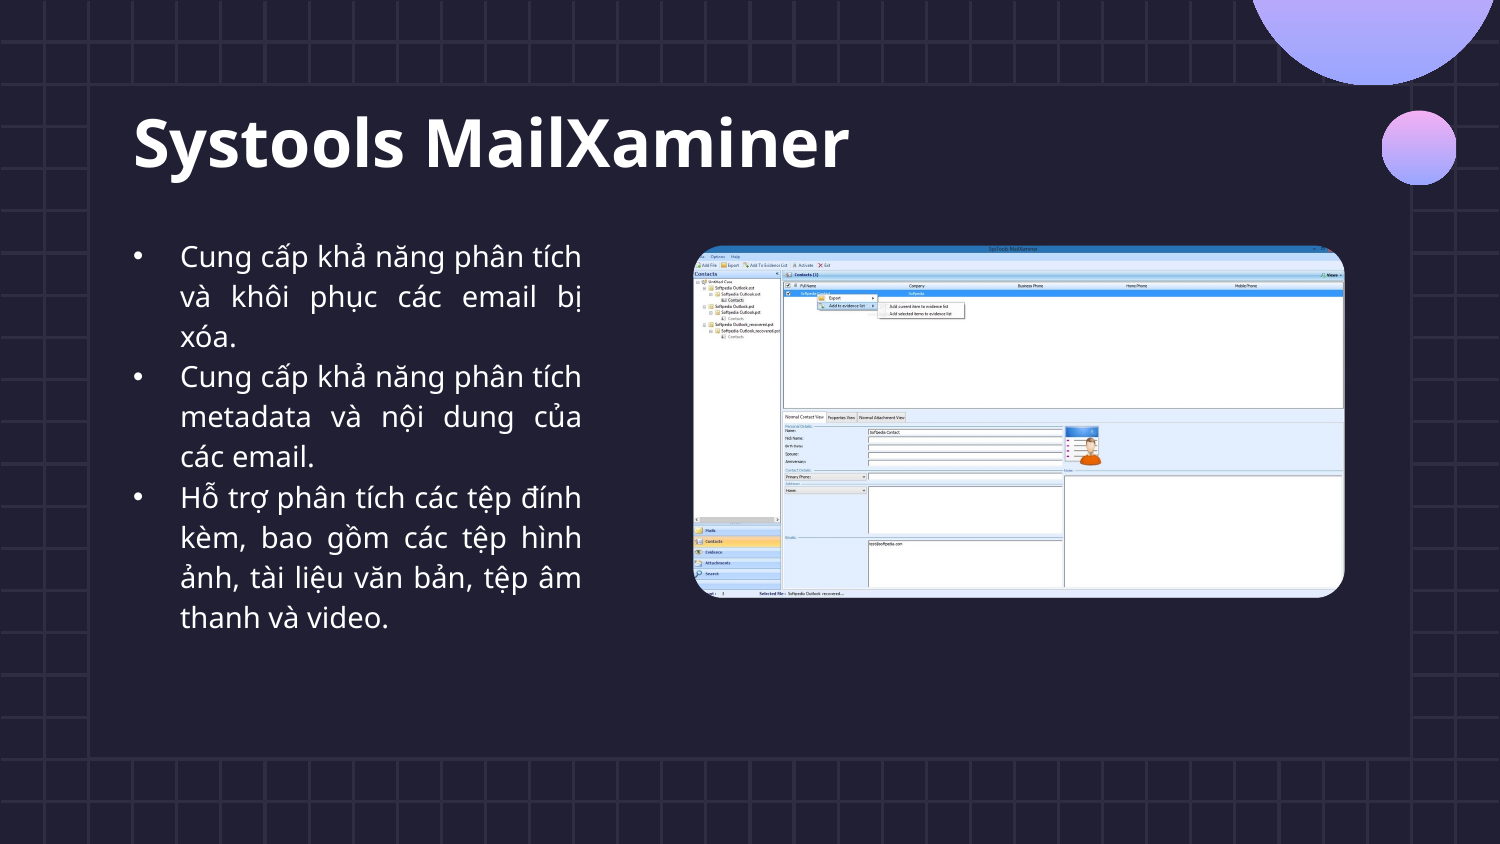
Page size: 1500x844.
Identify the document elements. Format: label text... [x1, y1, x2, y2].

text_box [1381, 110, 1457, 186]
text_box Cung cấp khả năng phân tích và khôi phục các email bị xóa. Cung cấp khả năng phân tích metadata và nội dung của các email. Hỗ trợ phân tích các tệp đính kèm, bao gồm các tệp hình ảnh, tài liệu văn bản, tệp âm thanh và video. [118, 217, 598, 717]
title Systools MailXaminer [118, 85, 1382, 180]
text_box [1253, 0, 1494, 86]
picture [693, 245, 1346, 599]
